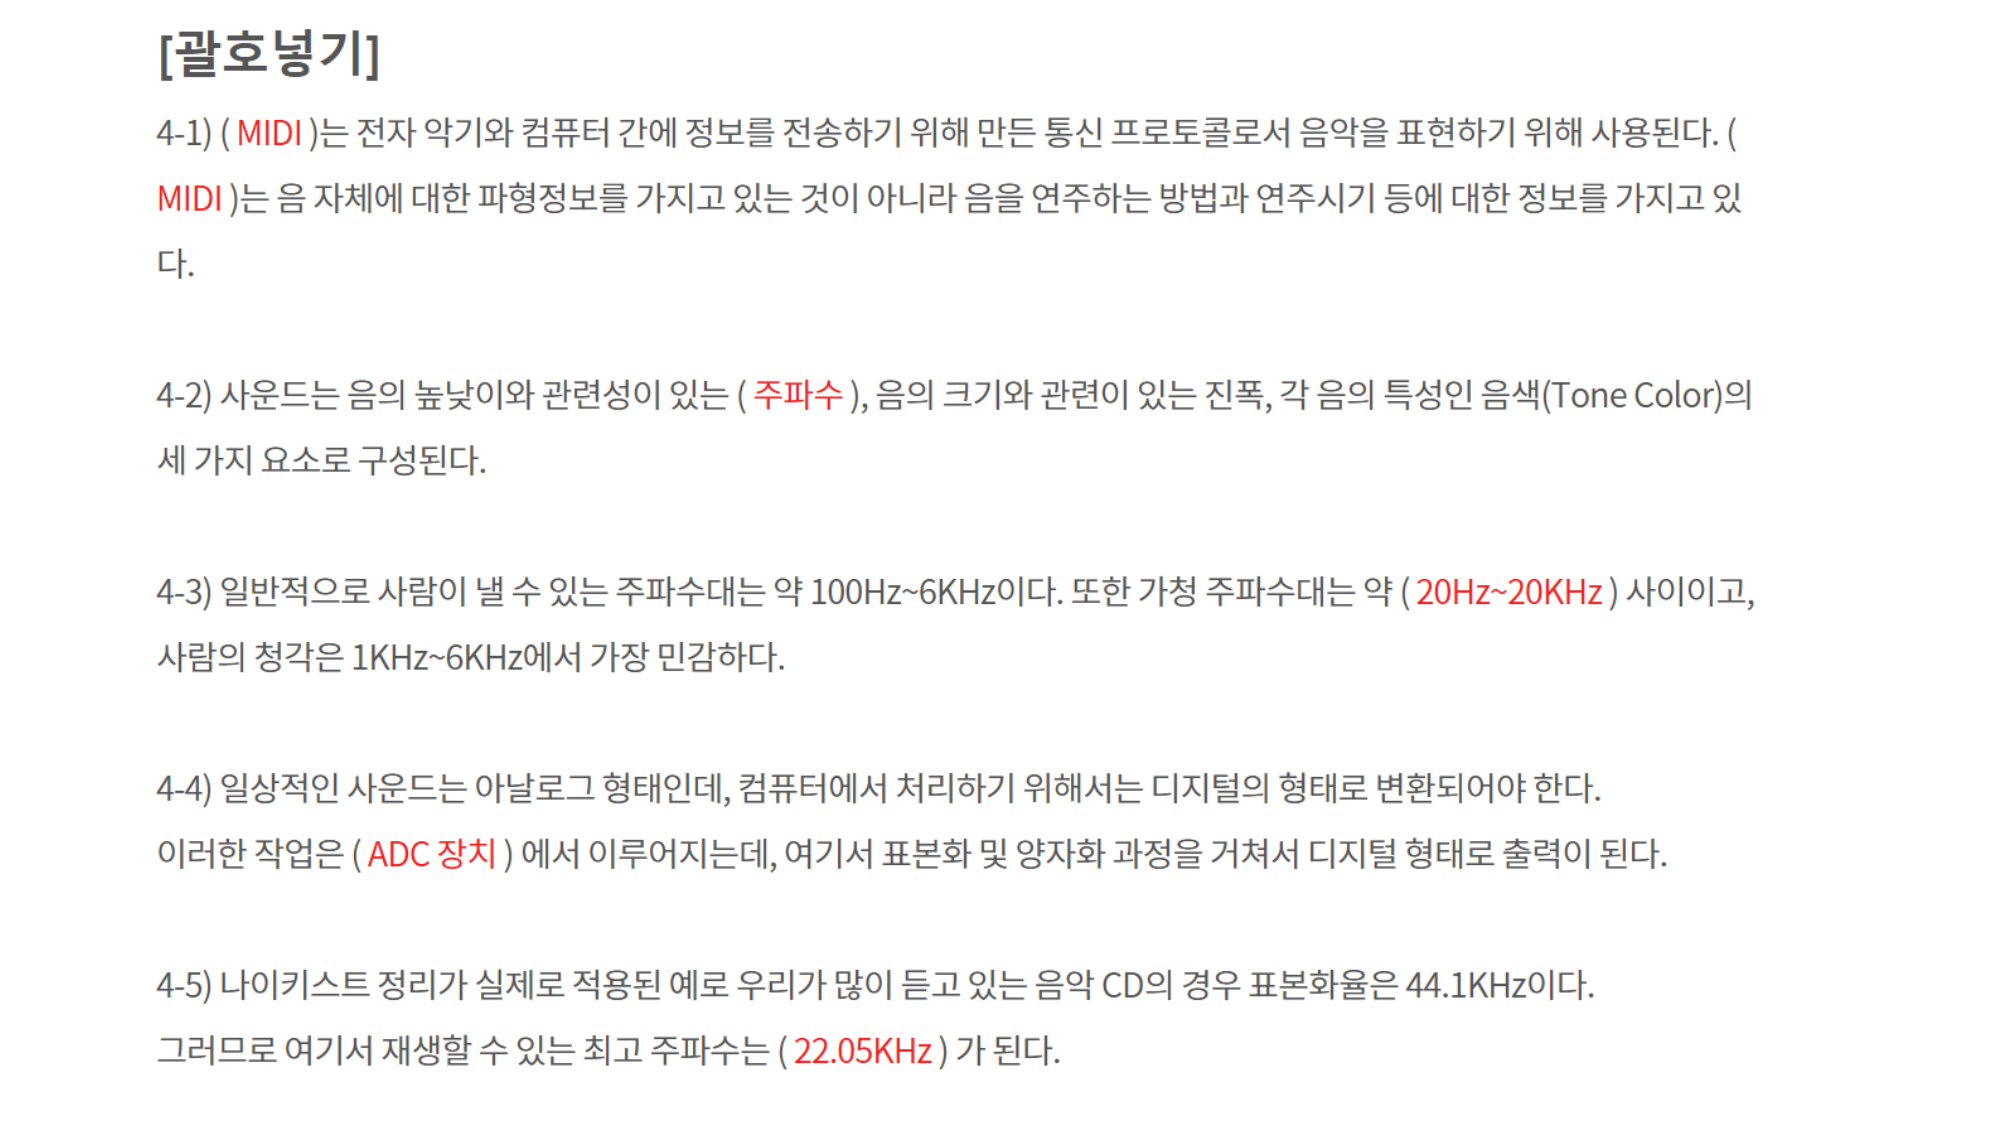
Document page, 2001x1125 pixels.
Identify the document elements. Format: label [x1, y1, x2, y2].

picture [135, 0, 1865, 1125]
